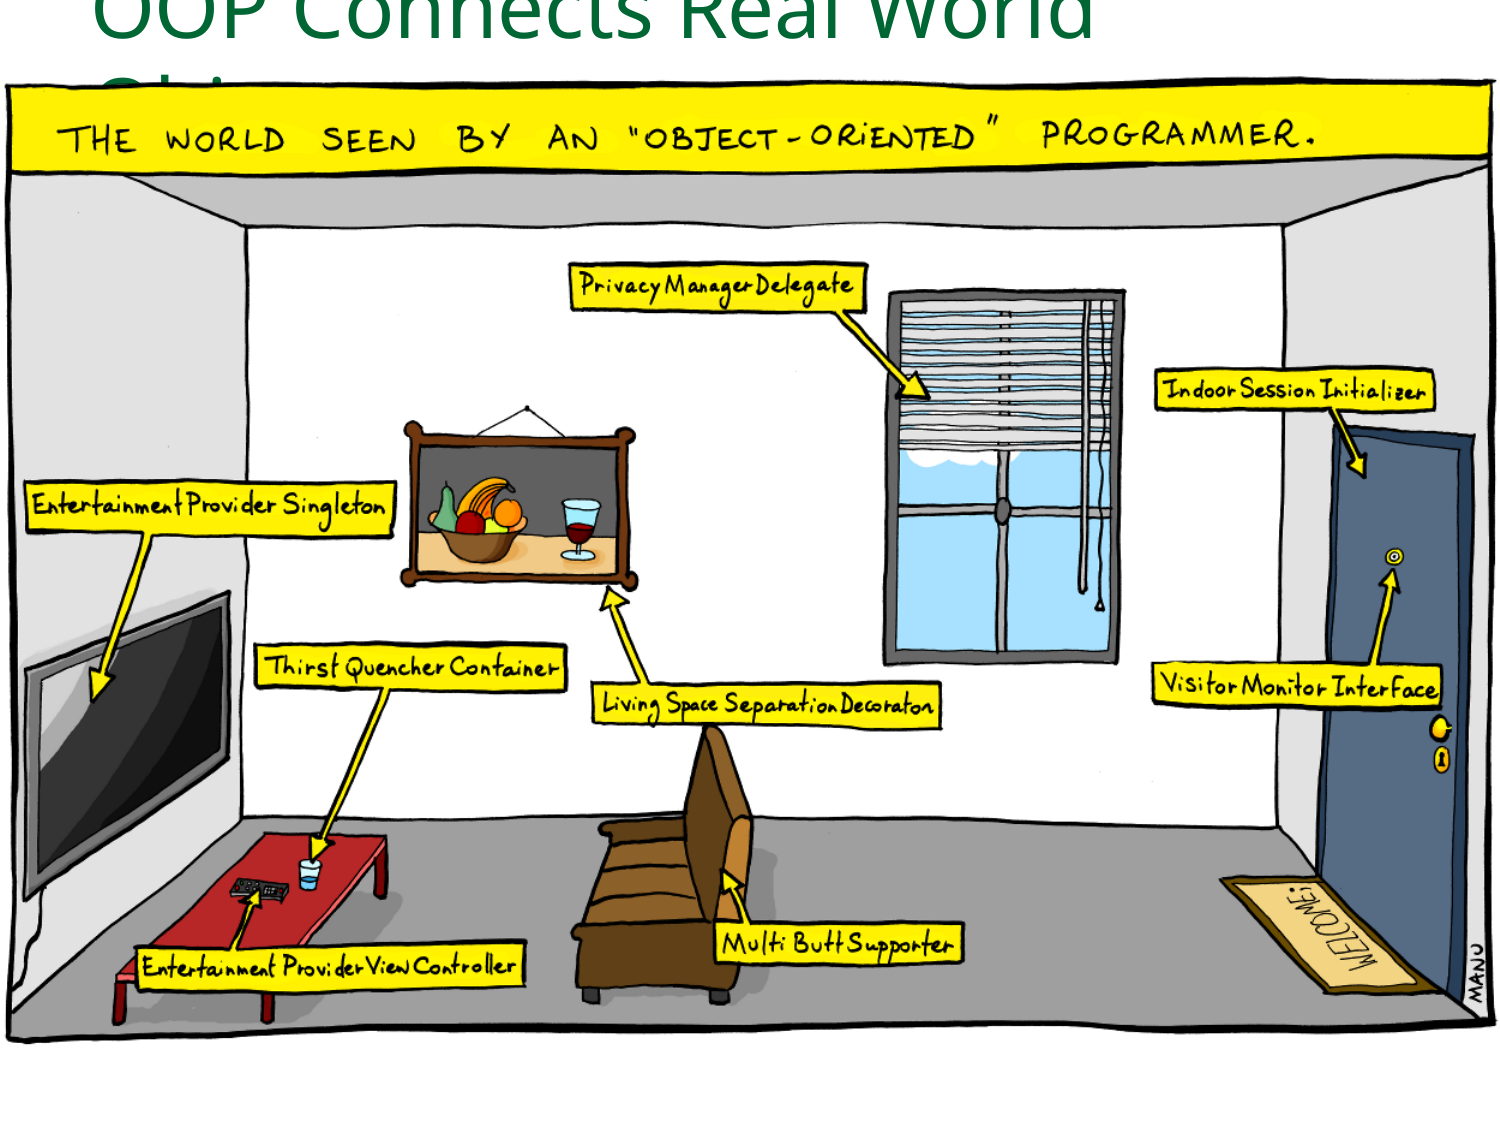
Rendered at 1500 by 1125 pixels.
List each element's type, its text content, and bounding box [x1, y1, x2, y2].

picture [0, 74, 1500, 1049]
title OOP Connects Real World Objects [74, 32, 1426, 73]
